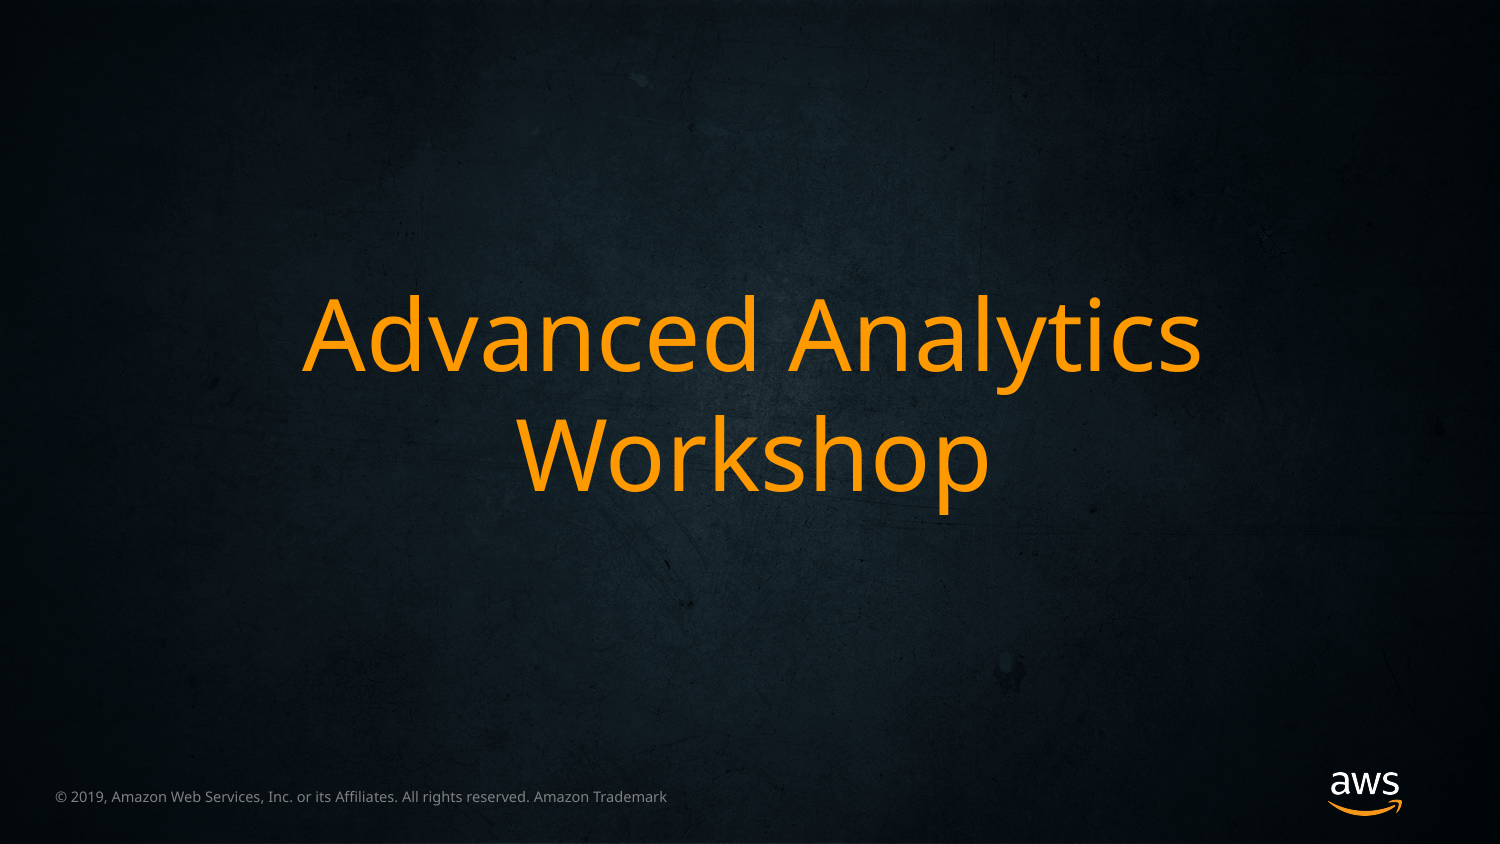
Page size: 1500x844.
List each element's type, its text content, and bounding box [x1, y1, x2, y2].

text_box Advanced Analytics Workshop [250, 263, 1258, 519]
picture [0, 0, 1500, 844]
